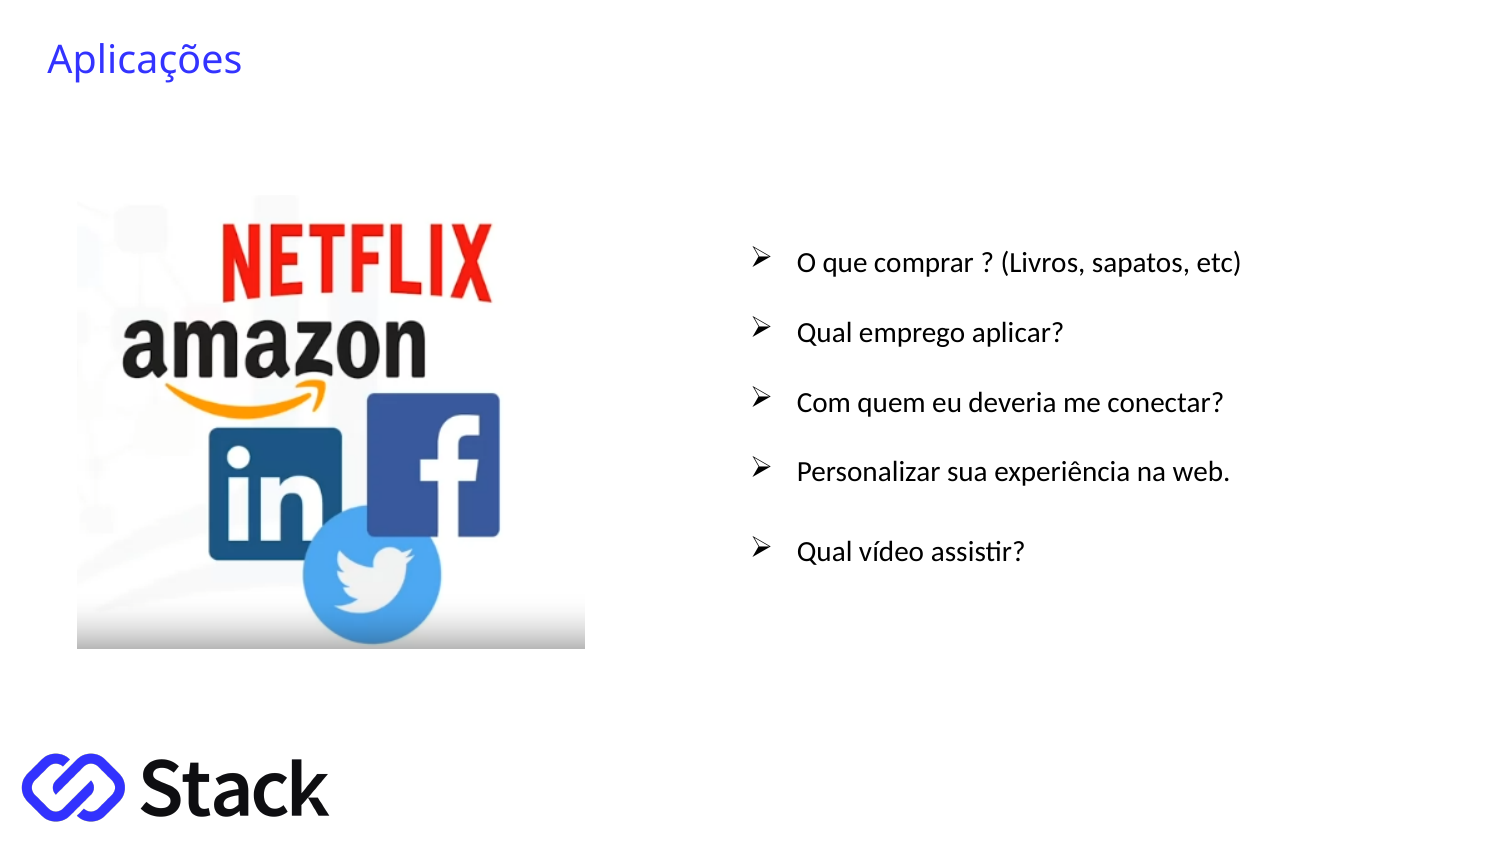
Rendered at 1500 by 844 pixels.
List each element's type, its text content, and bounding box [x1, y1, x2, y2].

text_box O que comprar ? (Livros, sapatos, etc) Qual emprego aplicar? Com quem eu deveria me conectar? Personalizar sua experiência na web. Qual vídeo assistir? [735, 235, 1366, 576]
picture [0, 195, 585, 844]
title Aplicações [32, 19, 1138, 146]
